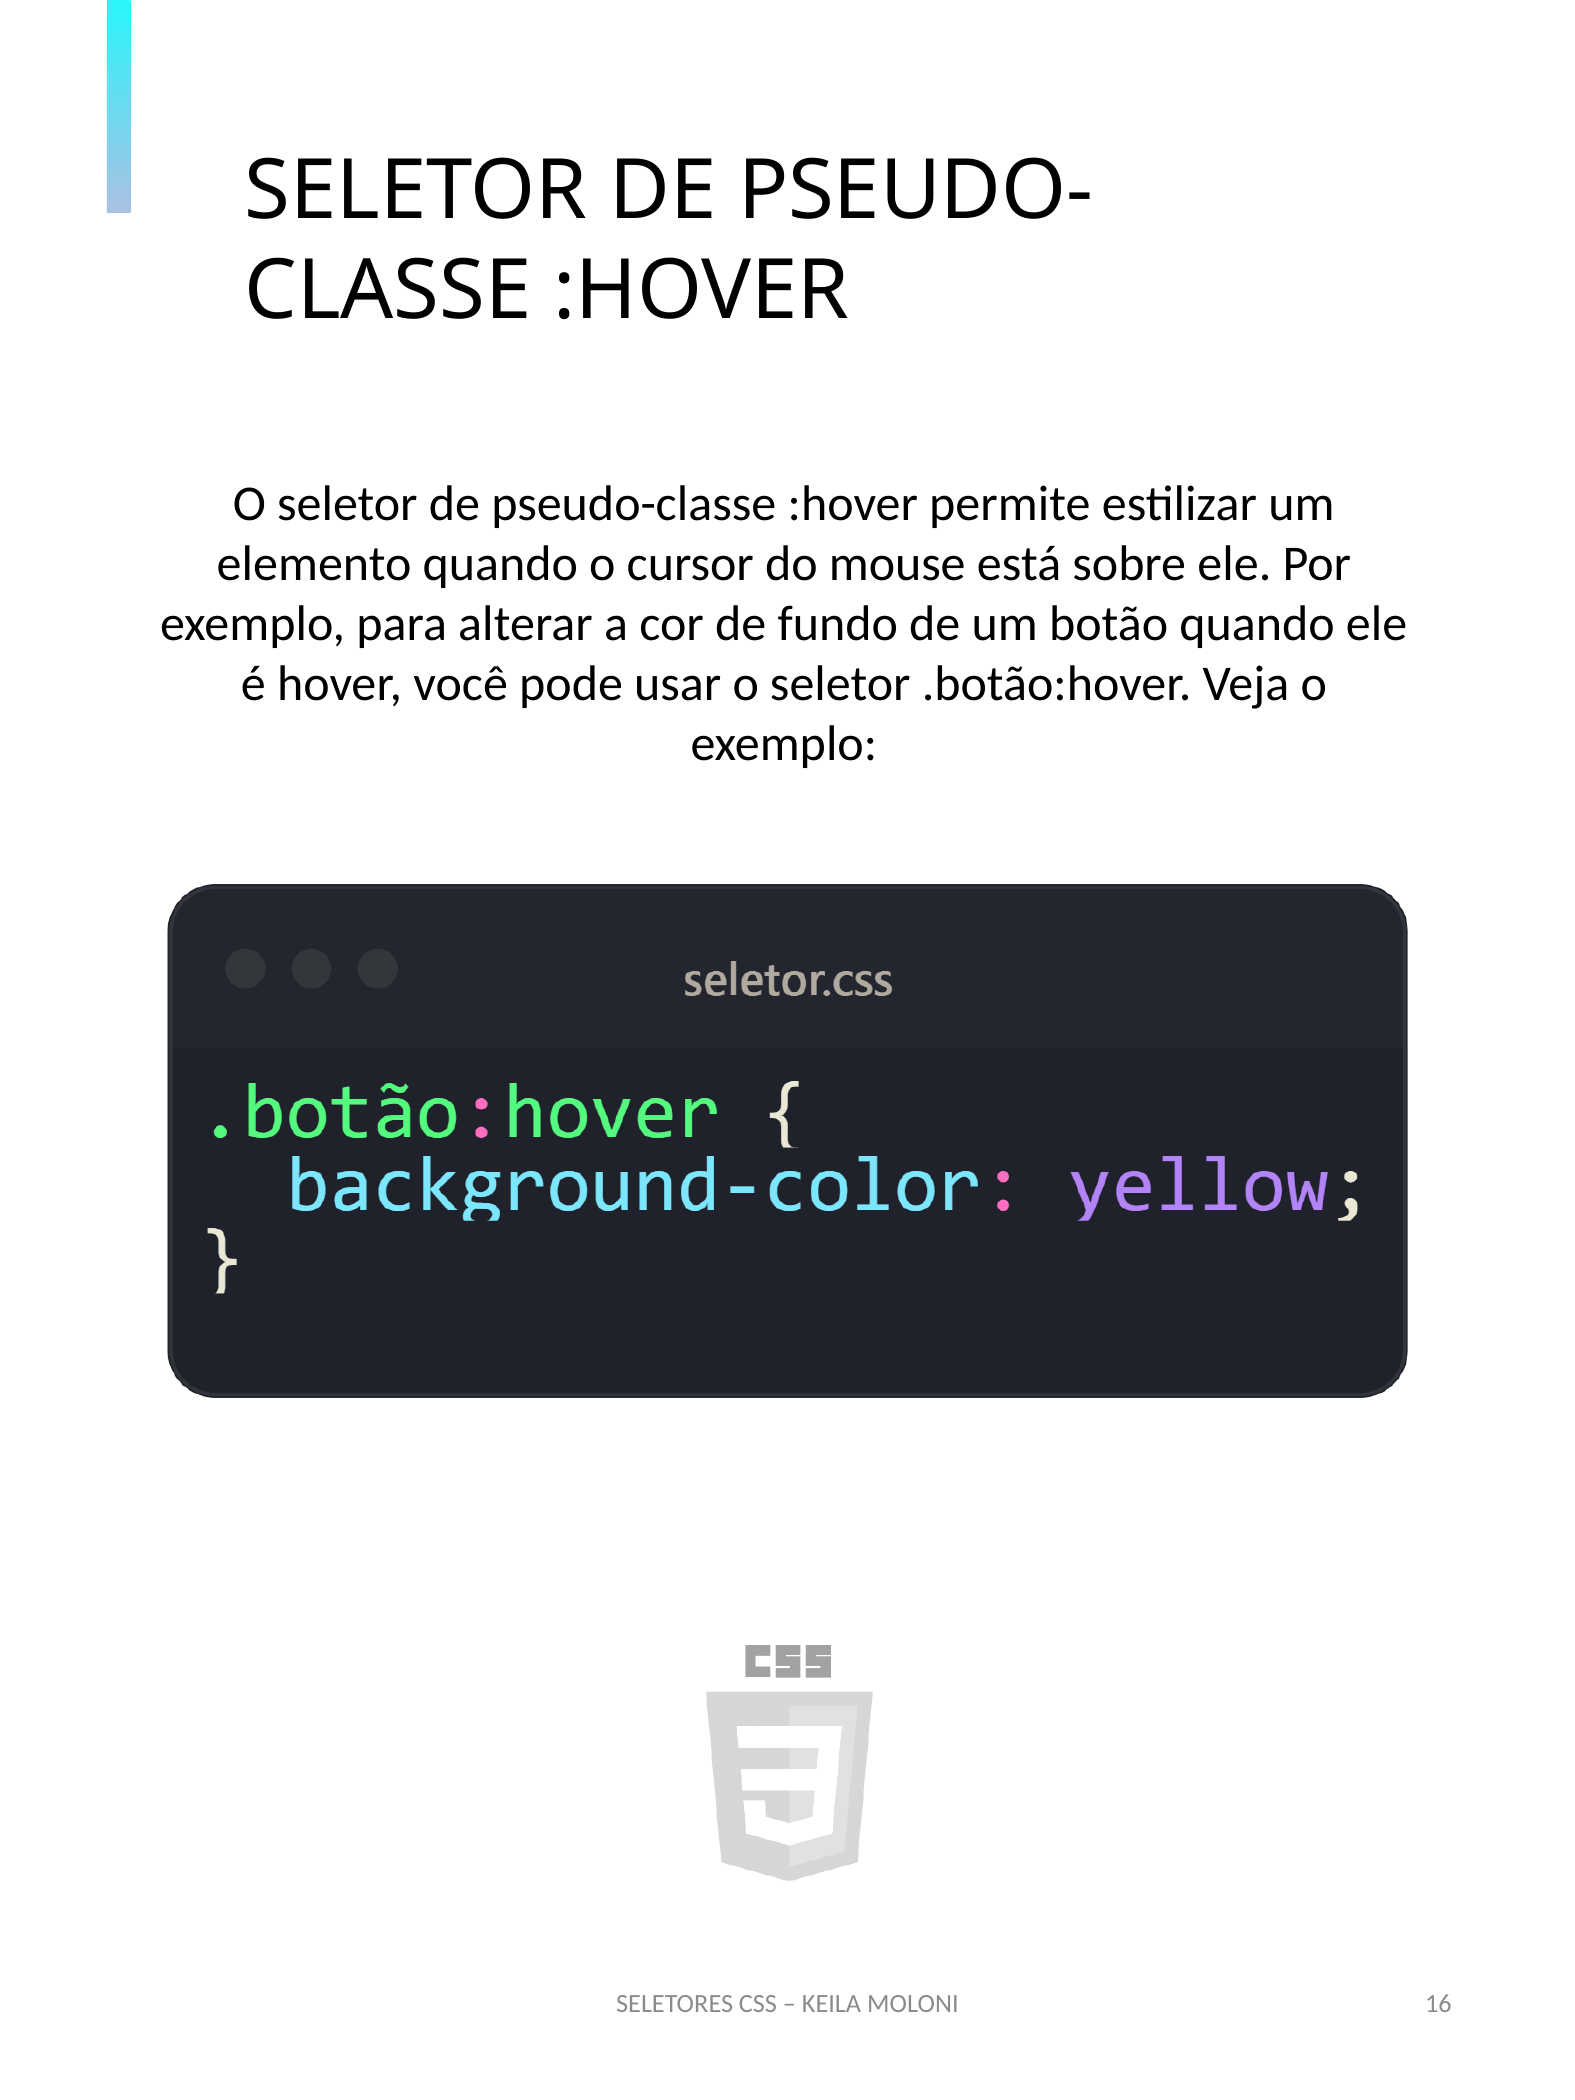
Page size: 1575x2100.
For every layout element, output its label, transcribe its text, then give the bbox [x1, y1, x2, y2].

text_box [106, 0, 131, 213]
slide_number 16 [1112, 1946, 1467, 2059]
picture [0, 780, 1575, 1501]
text_box SELETOR DE PSEUDO-CLASSE :HOVER [229, 127, 1513, 343]
picture [579, 1637, 995, 1881]
text_box O seletor de pseudo-classe :hover permite estilizar um elemento quando o cursor do mouse está sobre ele. Por exemplo, para alterar a cor de fundo de um botão quando ele é hover, você pode usar o seletor .botão:hover. Veja o exemplo: [142, 462, 1426, 778]
footer SELETORES CSS – KEILA MOLONI [521, 1946, 1054, 2059]
